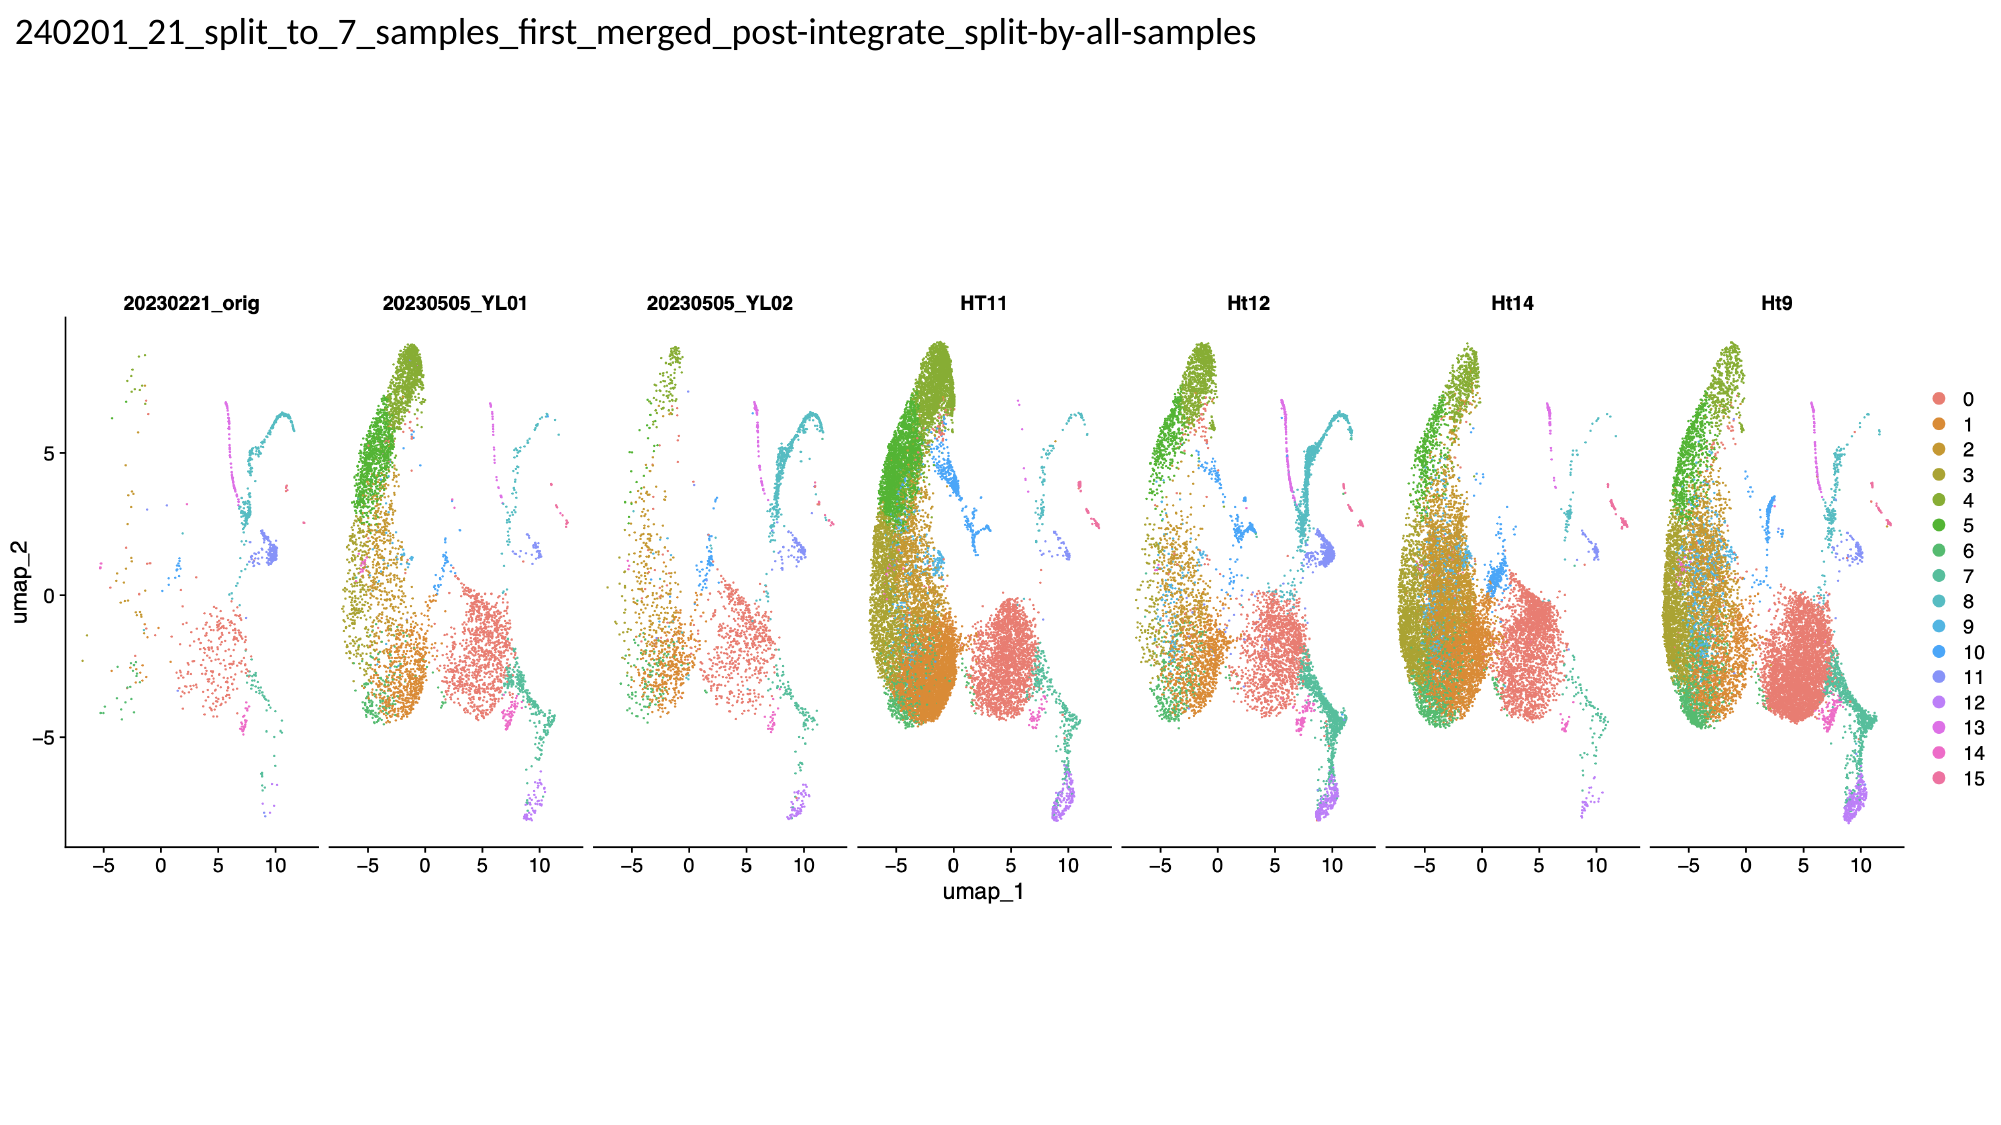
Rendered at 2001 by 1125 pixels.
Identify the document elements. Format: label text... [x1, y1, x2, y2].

picture [0, 272, 2000, 914]
text_box 240201_21_split_to_7_samples_first_merged_post-integrate_split-by-all-samples [0, 0, 1503, 60]
